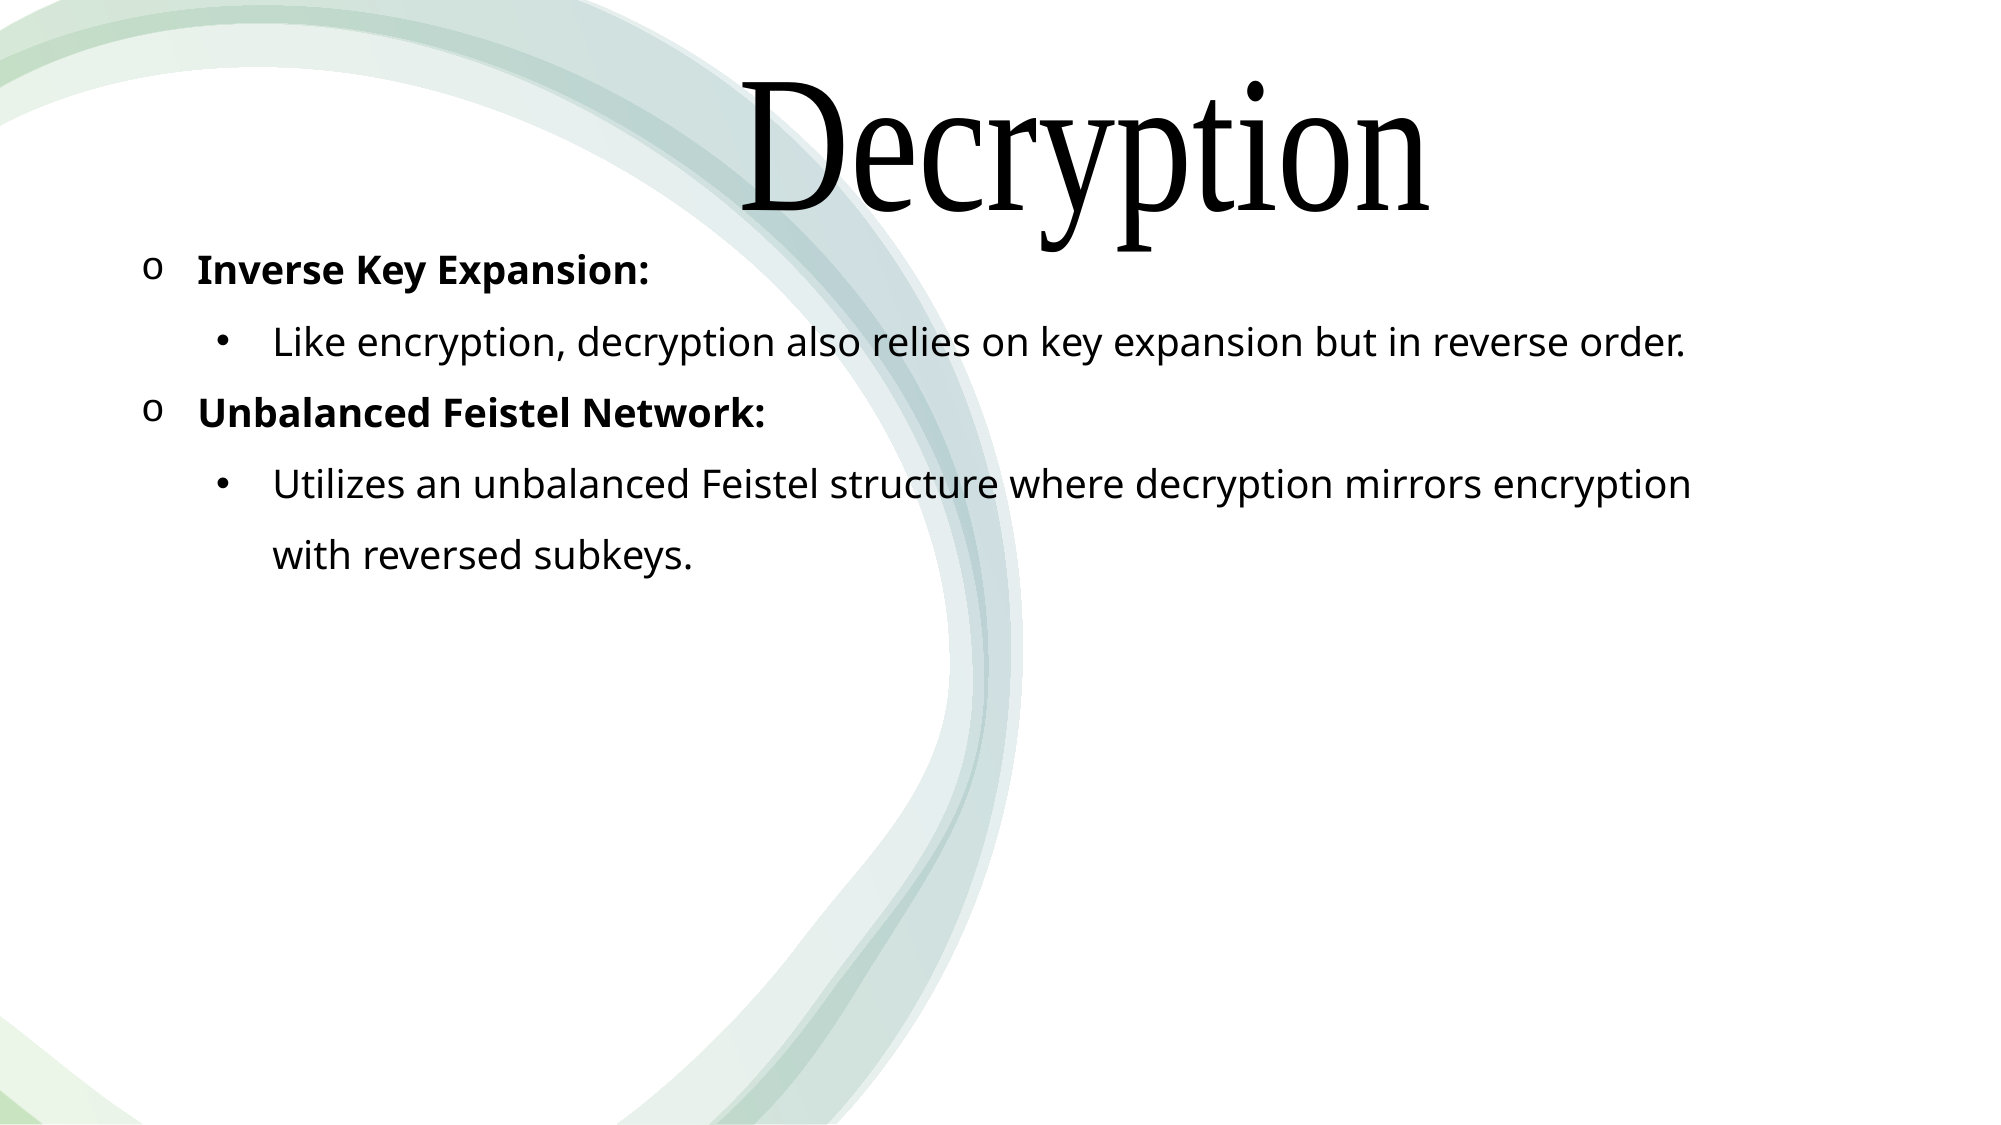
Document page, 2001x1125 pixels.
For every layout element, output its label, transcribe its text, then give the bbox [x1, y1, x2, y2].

text_box Inverse Key Expansion: Like encryption, decryption also relies on key expansion but in reverse order. Unbalanced Feistel Network: Utilizes an unbalanced Feistel structure where decryption mirrors encryption with reversed subkeys. [1024, 214, 1736, 585]
text_box [1024, 0, 2000, 1125]
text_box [0, 0, 1024, 1125]
